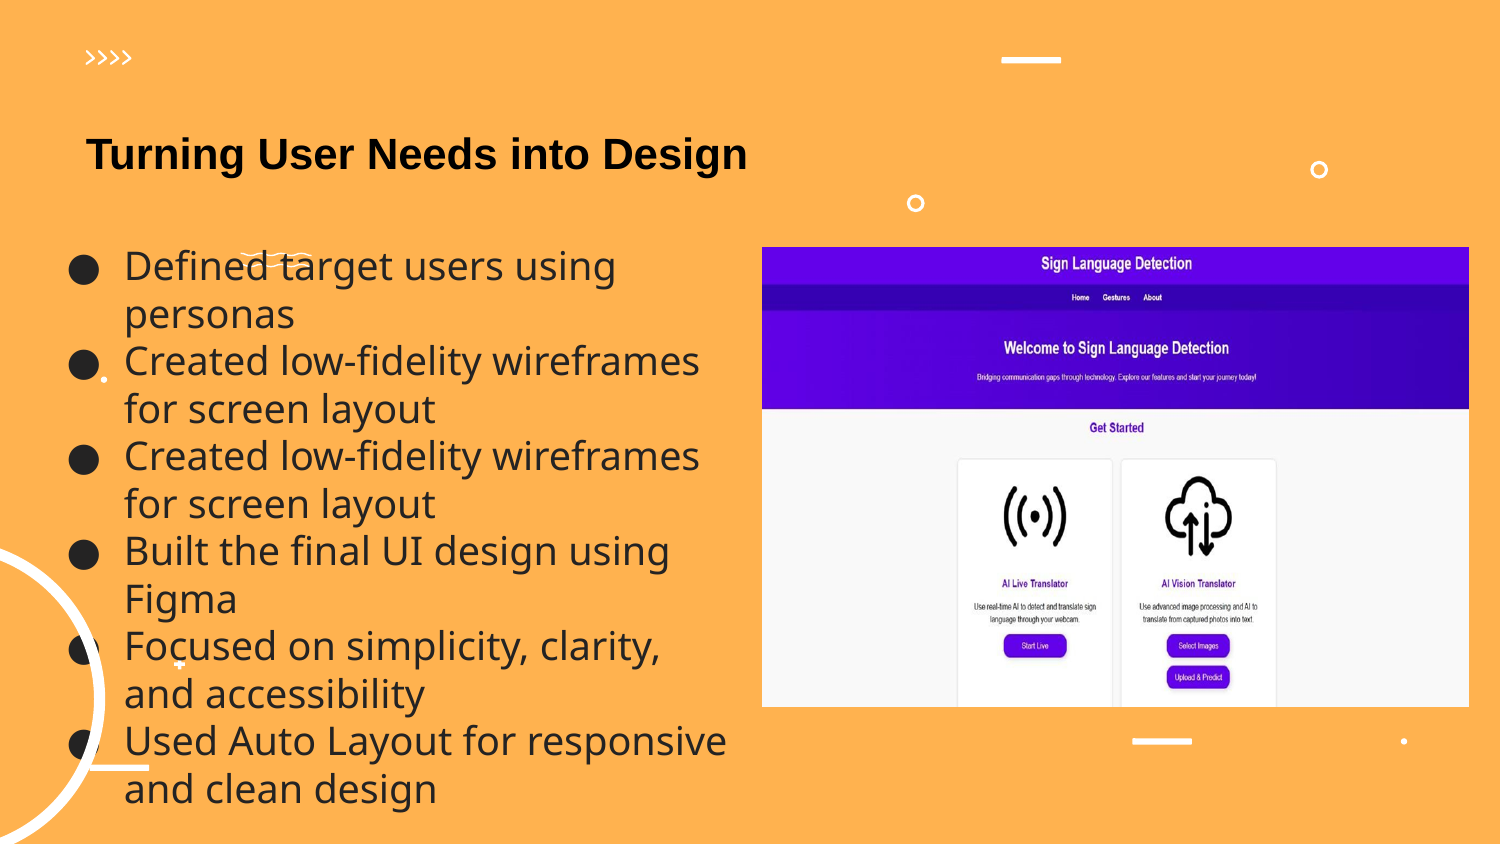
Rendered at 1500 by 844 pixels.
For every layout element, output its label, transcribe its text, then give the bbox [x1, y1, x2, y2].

picture [761, 247, 1470, 722]
list Defined target users using personas Created low-fidelity wireframes for screen layout Created low-fidelity wireframes for screen layout Built the final UI design using Figma Focused on simplicity, clarity, and accessibility Used Auto Layout for responsive and clean design [33, 226, 744, 814]
text_box [0, 548, 106, 844]
title Turning User Needs into Design [8, 102, 936, 189]
